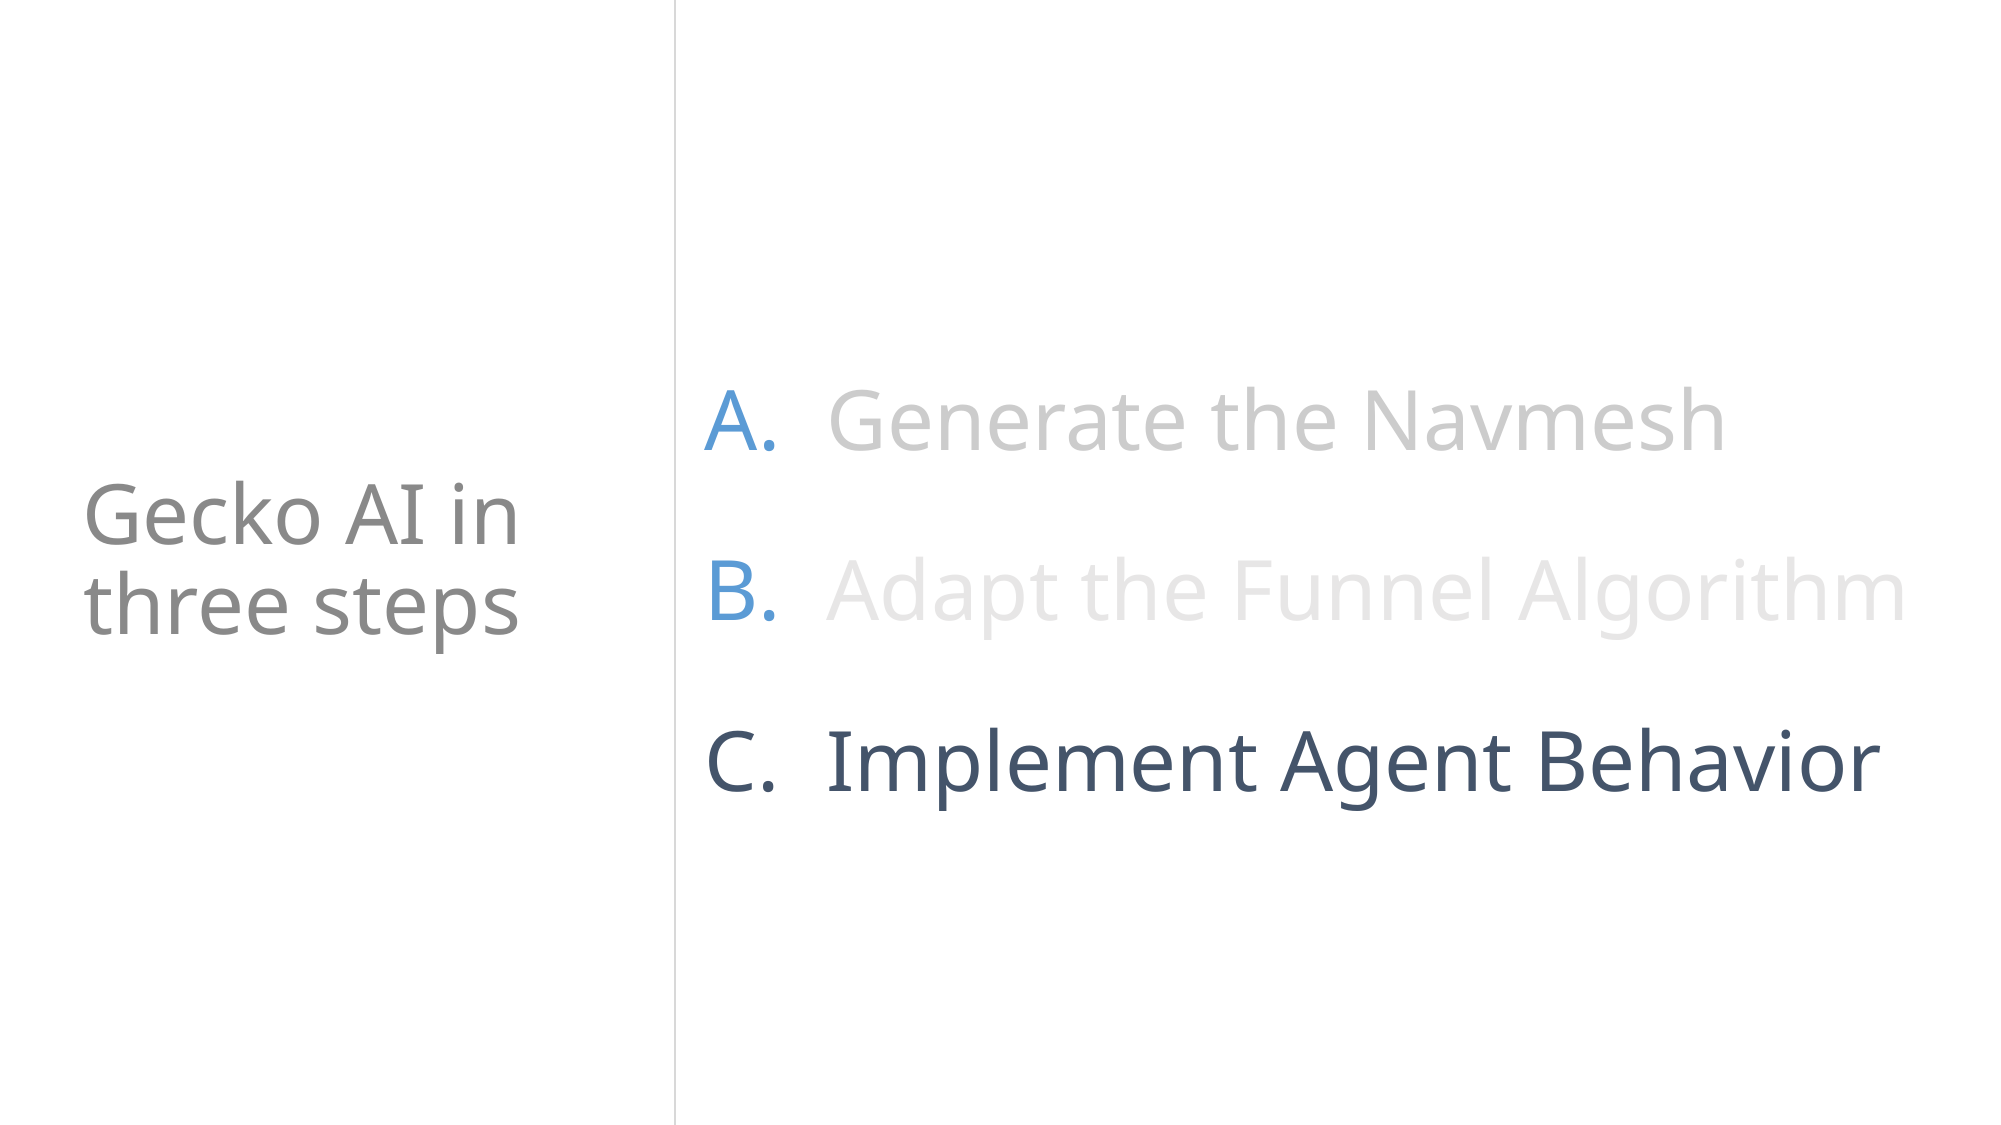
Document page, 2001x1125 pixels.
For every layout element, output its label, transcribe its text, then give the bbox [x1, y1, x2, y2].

list Generate the Navmesh Adapt the Funnel Algorithm Implement Agent Behavior [689, 0, 1988, 1125]
title Gecko AI in three steps [0, 0, 605, 1125]
